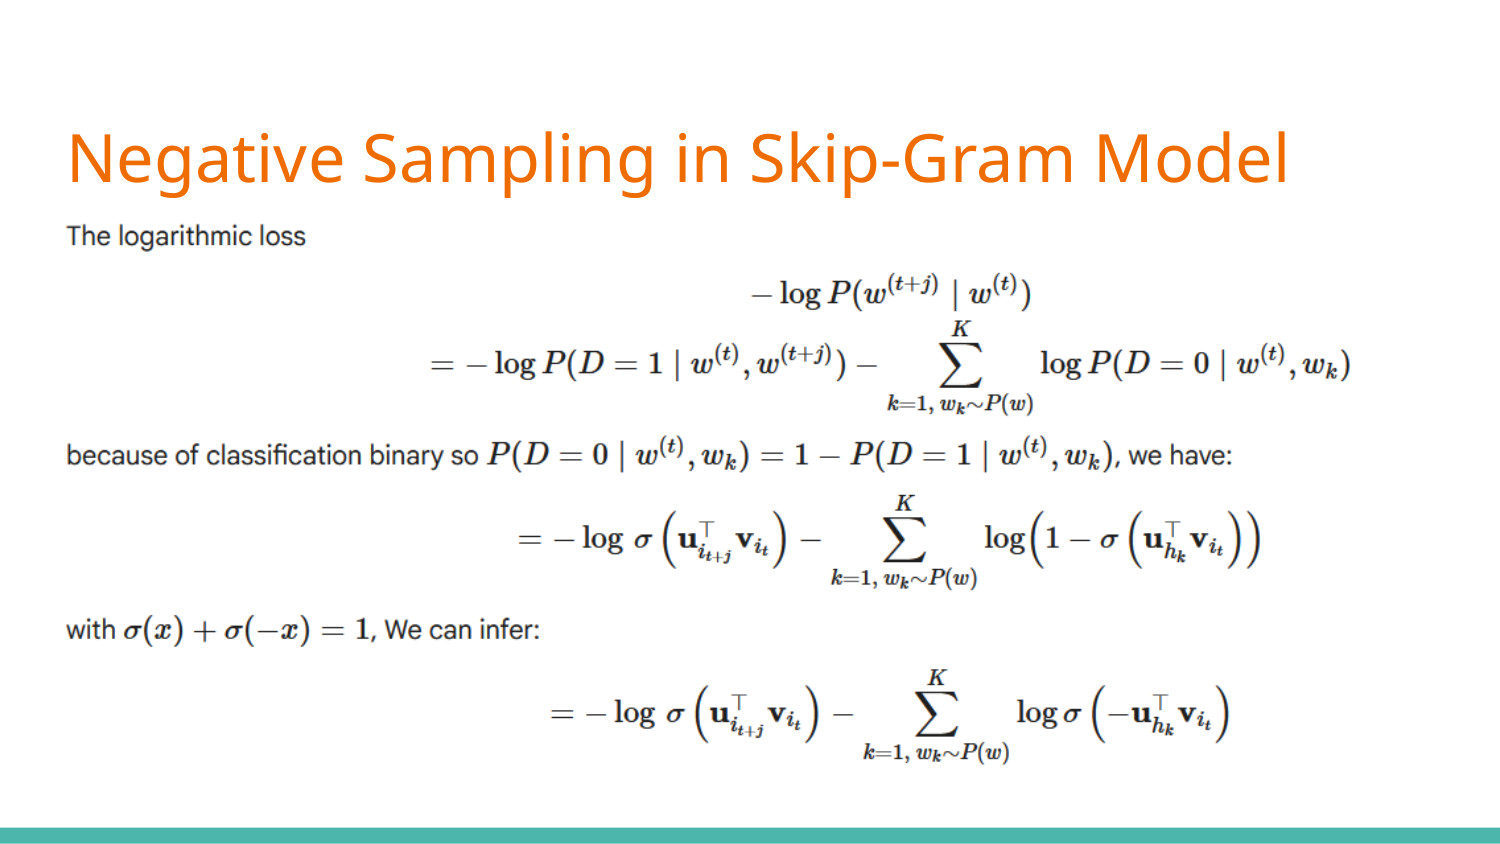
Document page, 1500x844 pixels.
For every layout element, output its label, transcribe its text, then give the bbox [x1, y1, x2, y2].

title Negative Sampling in Skip-Gram Model [51, 72, 1449, 189]
picture [24, 203, 1476, 787]
